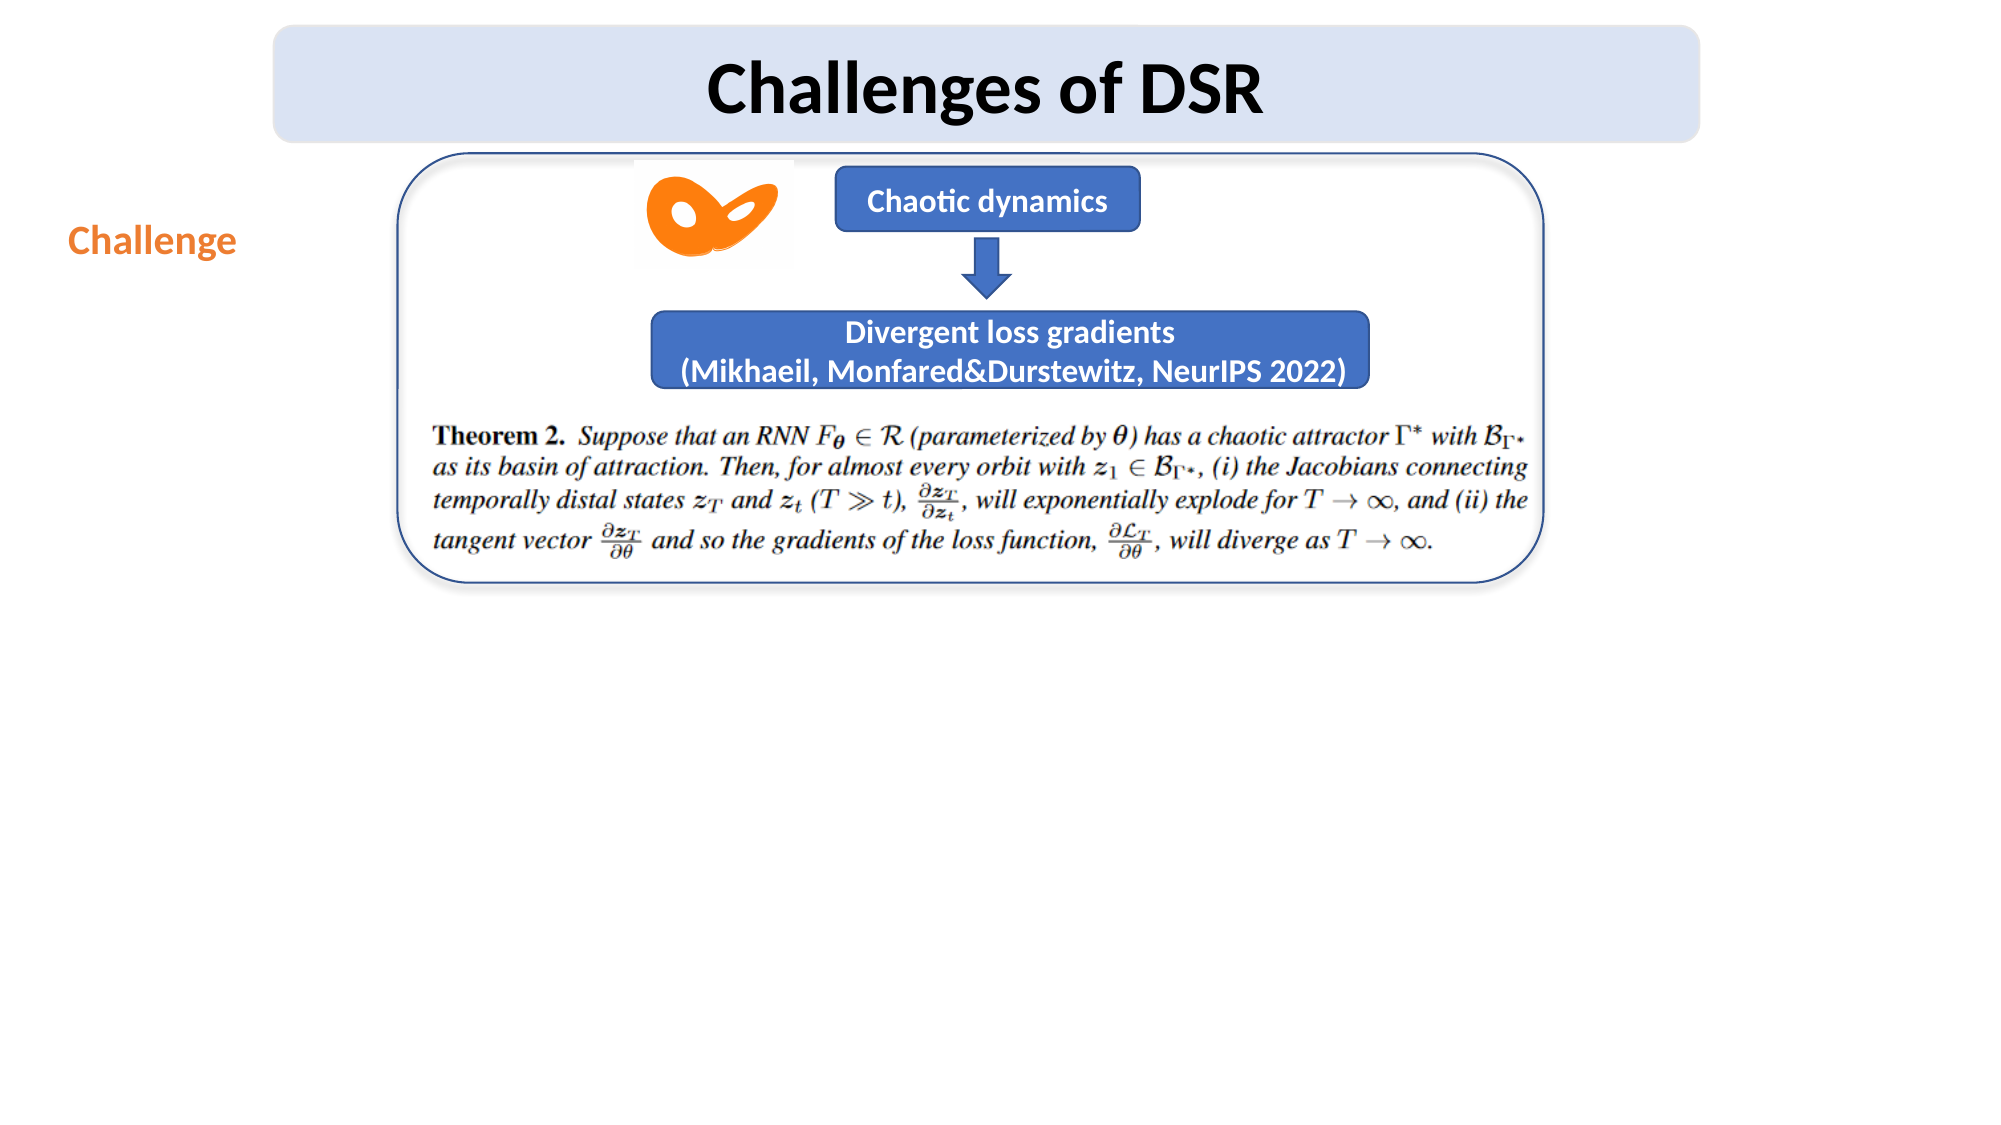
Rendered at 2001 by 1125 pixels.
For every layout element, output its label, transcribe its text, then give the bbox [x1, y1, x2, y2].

text_box Challenge [53, 205, 262, 271]
text_box [396, 152, 1545, 584]
text_box Challenges of DSR [272, 24, 1701, 144]
picture [429, 417, 1544, 559]
picture [634, 160, 794, 269]
